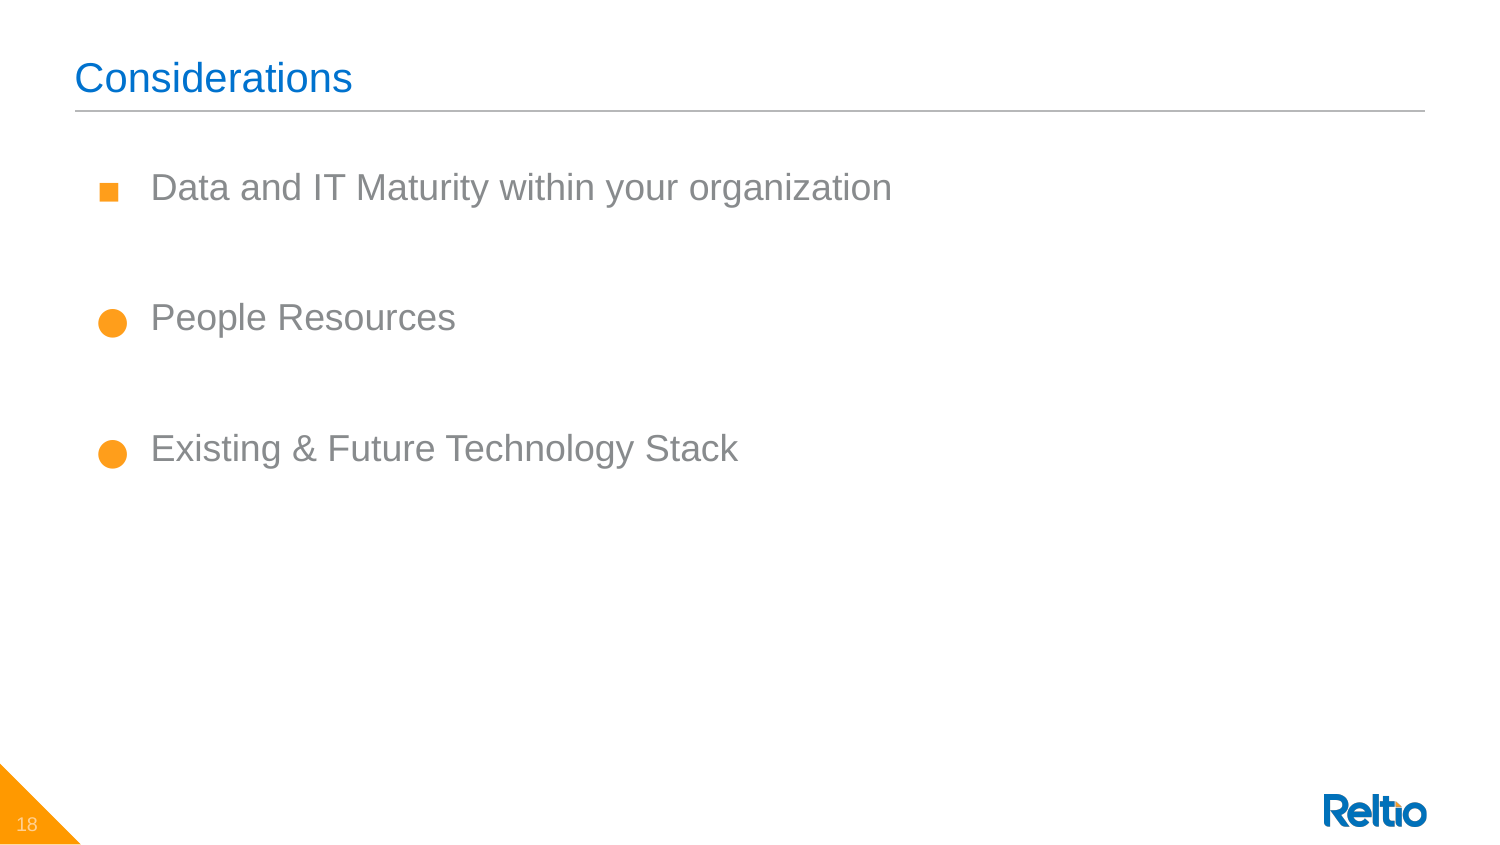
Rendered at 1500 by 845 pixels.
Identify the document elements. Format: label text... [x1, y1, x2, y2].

picture [1324, 794, 1427, 827]
list Data and IT Maturity within your organization People Resources Existing & Future Technology Stack [75, 167, 1423, 761]
title Considerations [74, 17, 1426, 102]
